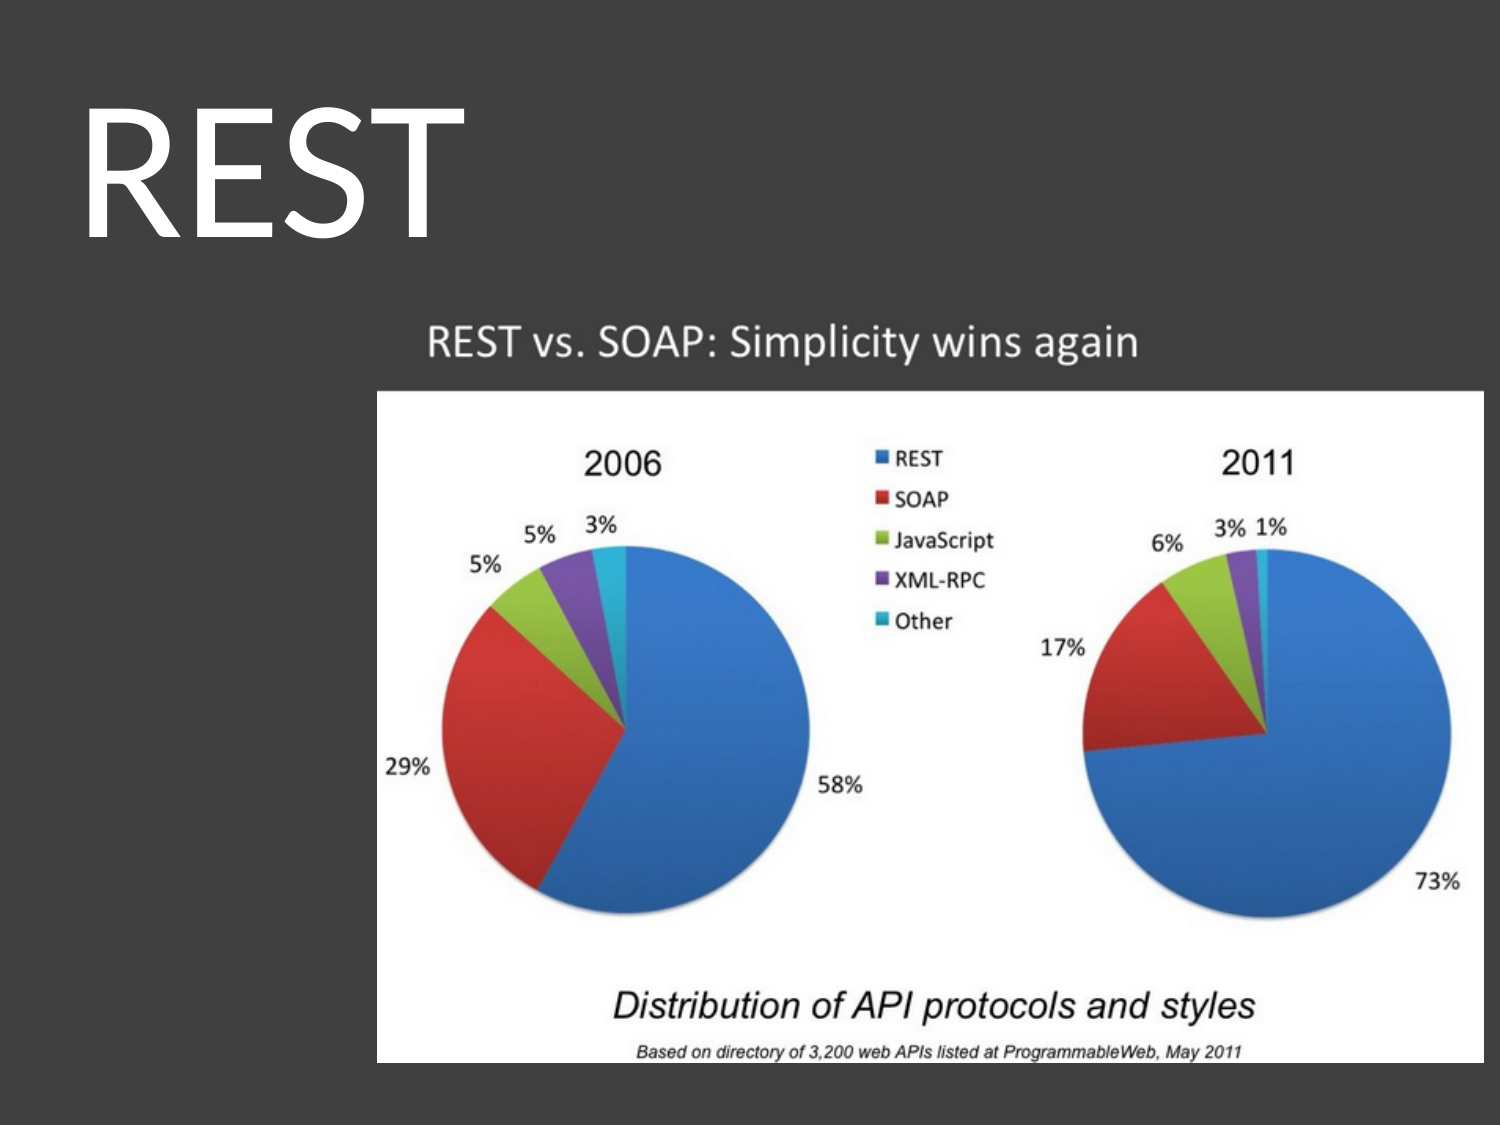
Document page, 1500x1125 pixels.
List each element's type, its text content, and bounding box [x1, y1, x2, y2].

picture [377, 308, 1484, 1063]
title REST [60, 64, 808, 252]
